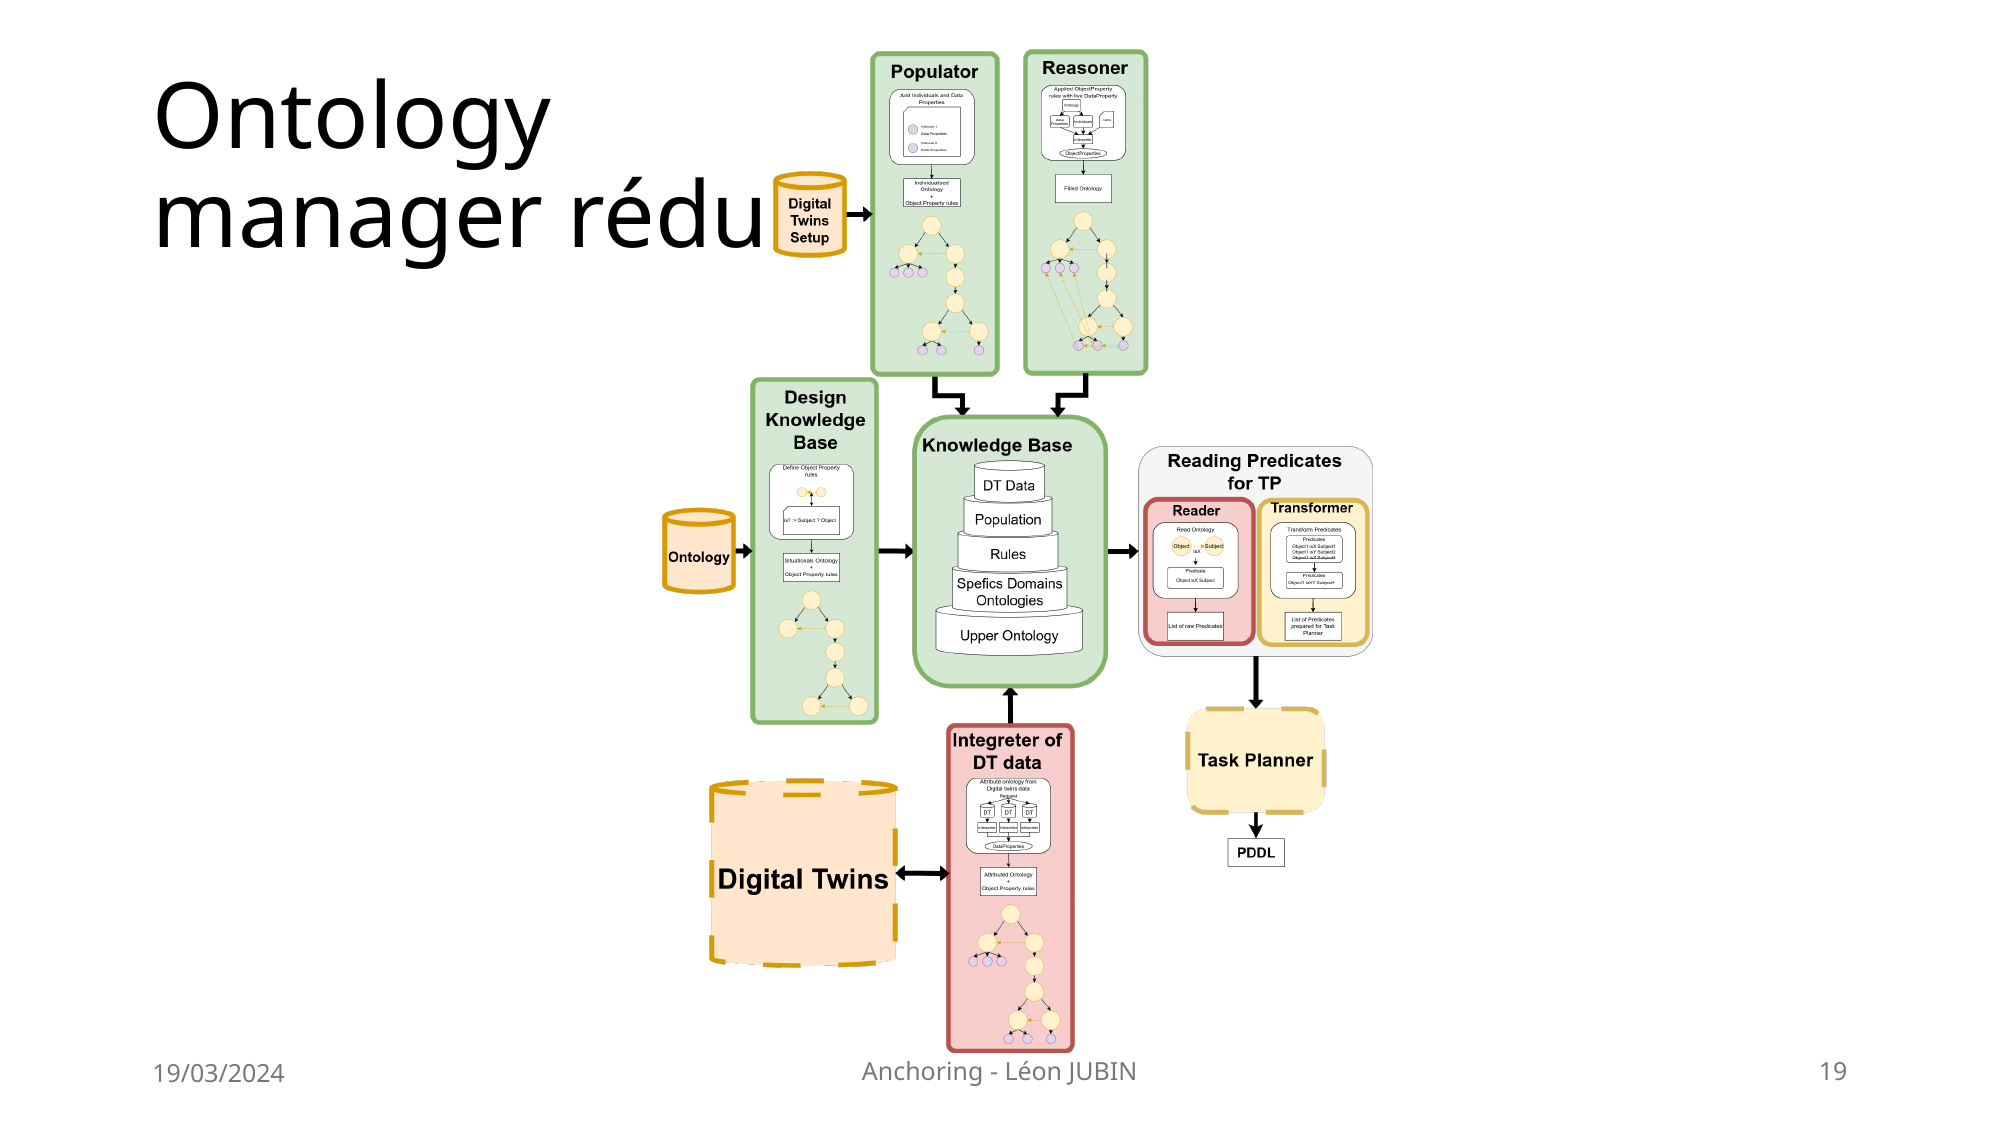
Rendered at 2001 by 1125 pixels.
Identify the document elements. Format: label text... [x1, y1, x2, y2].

footer Anchoring - Léon JUBIN [662, 1054, 1338, 1103]
slide_number 19 [1412, 1042, 1863, 1103]
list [661, 48, 1374, 1054]
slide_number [137, 1042, 588, 1103]
title Ontology manager réduit [137, 59, 661, 278]
